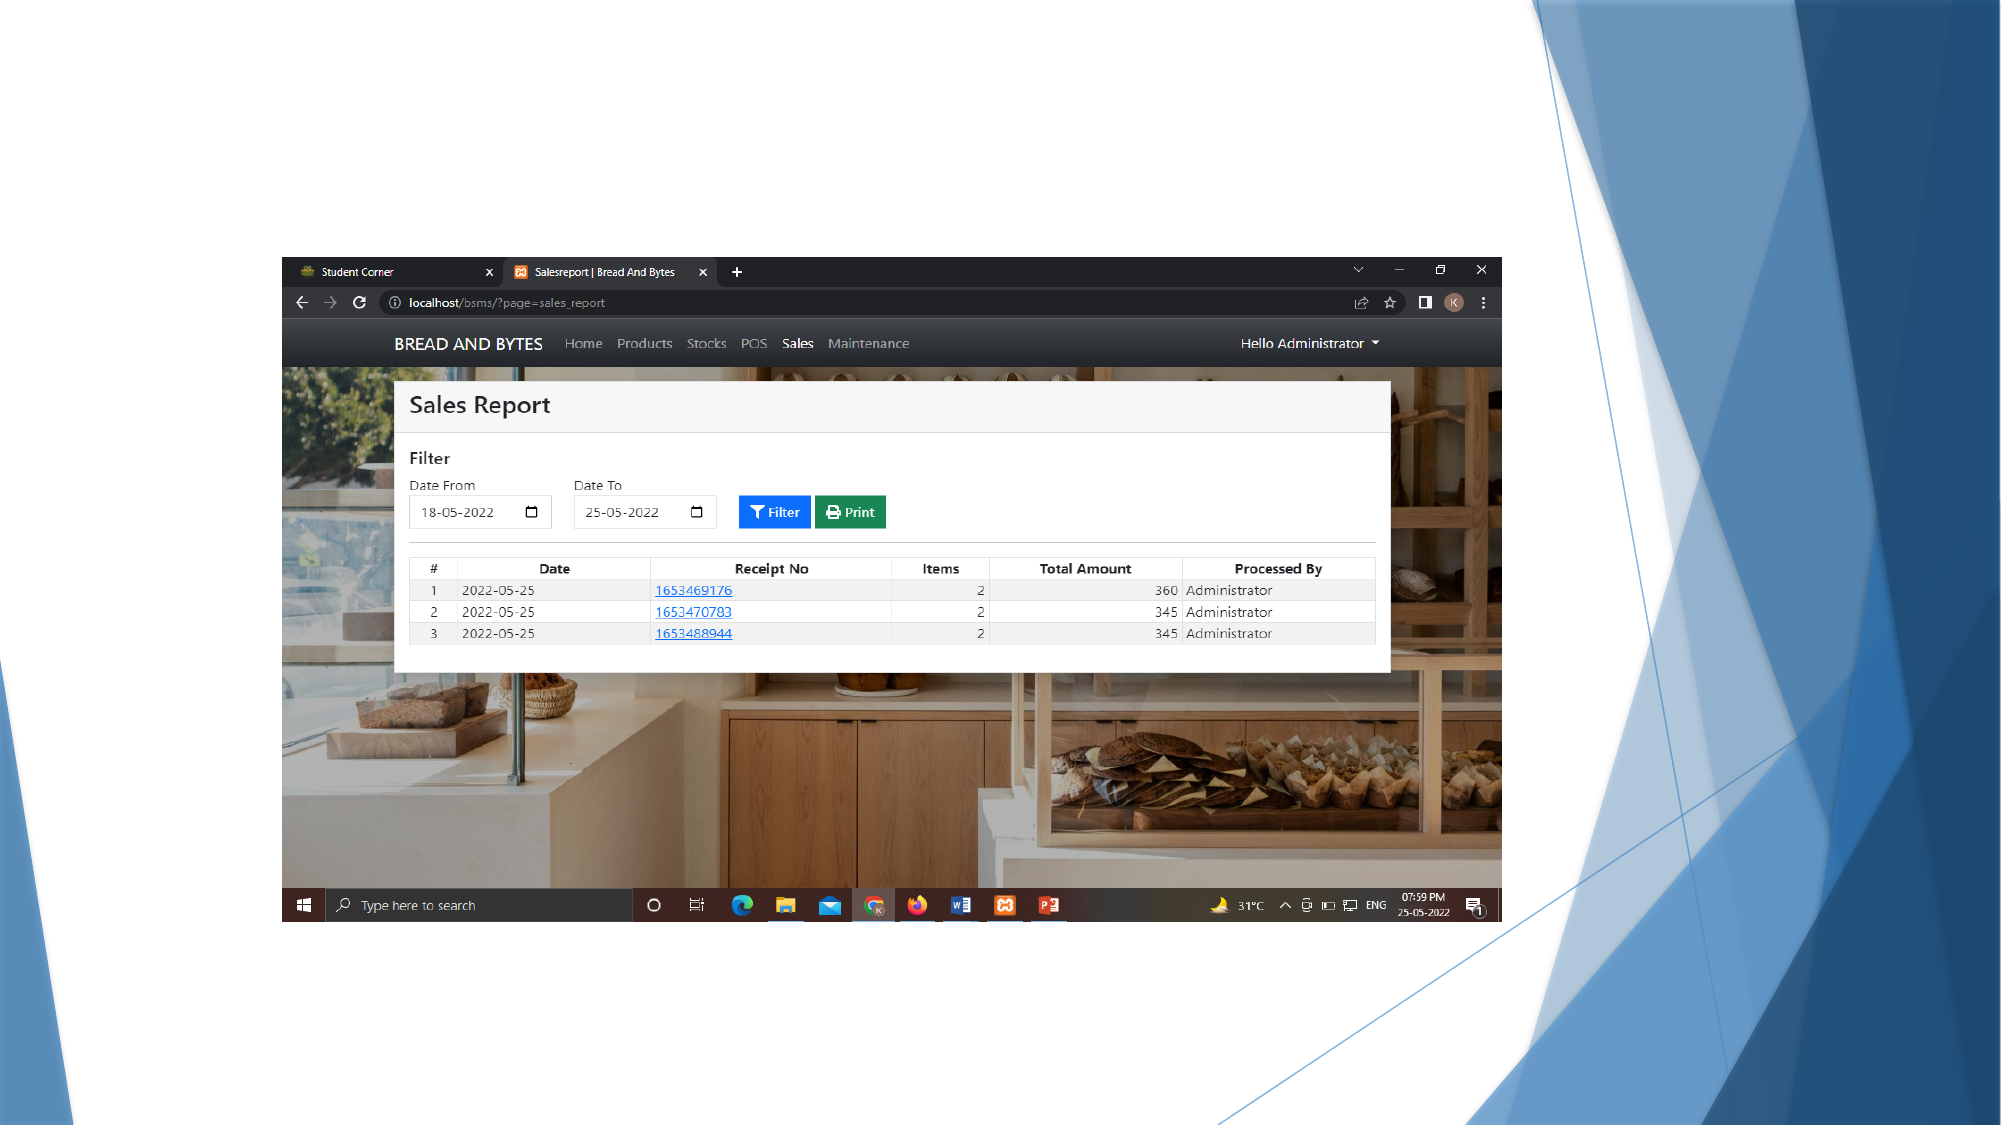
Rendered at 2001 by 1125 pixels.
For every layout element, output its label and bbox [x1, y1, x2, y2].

picture [281, 256, 1503, 922]
